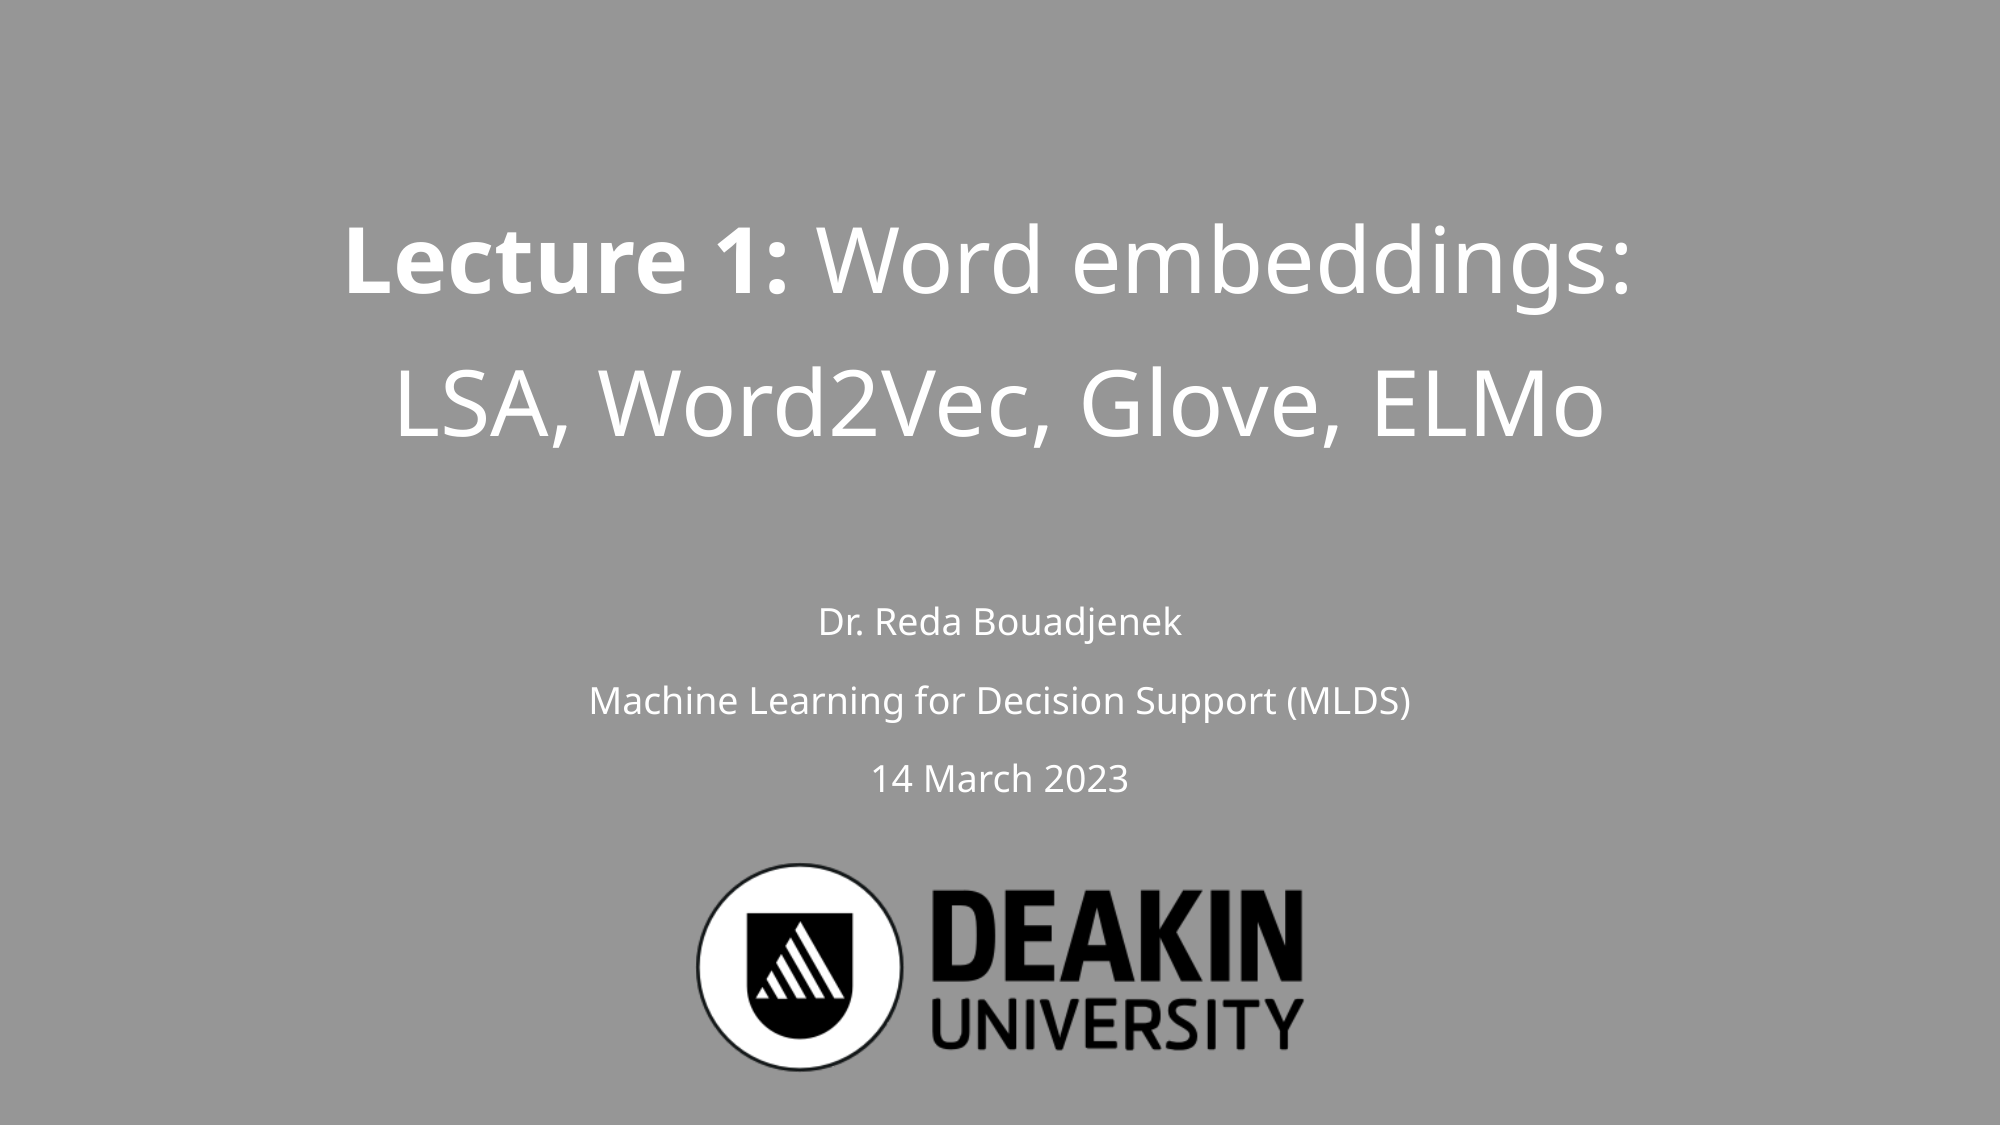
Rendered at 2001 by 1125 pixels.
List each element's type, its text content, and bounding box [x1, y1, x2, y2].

picture [694, 862, 1305, 1073]
list Lecture 1: Word embeddings: LSA, Word2Vec, Glove, ELMo [169, 94, 1831, 562]
subtitle Dr. Reda Bouadjenek Machine Learning for Decision Support (MLDS) 14 March 2023 [249, 590, 1750, 863]
